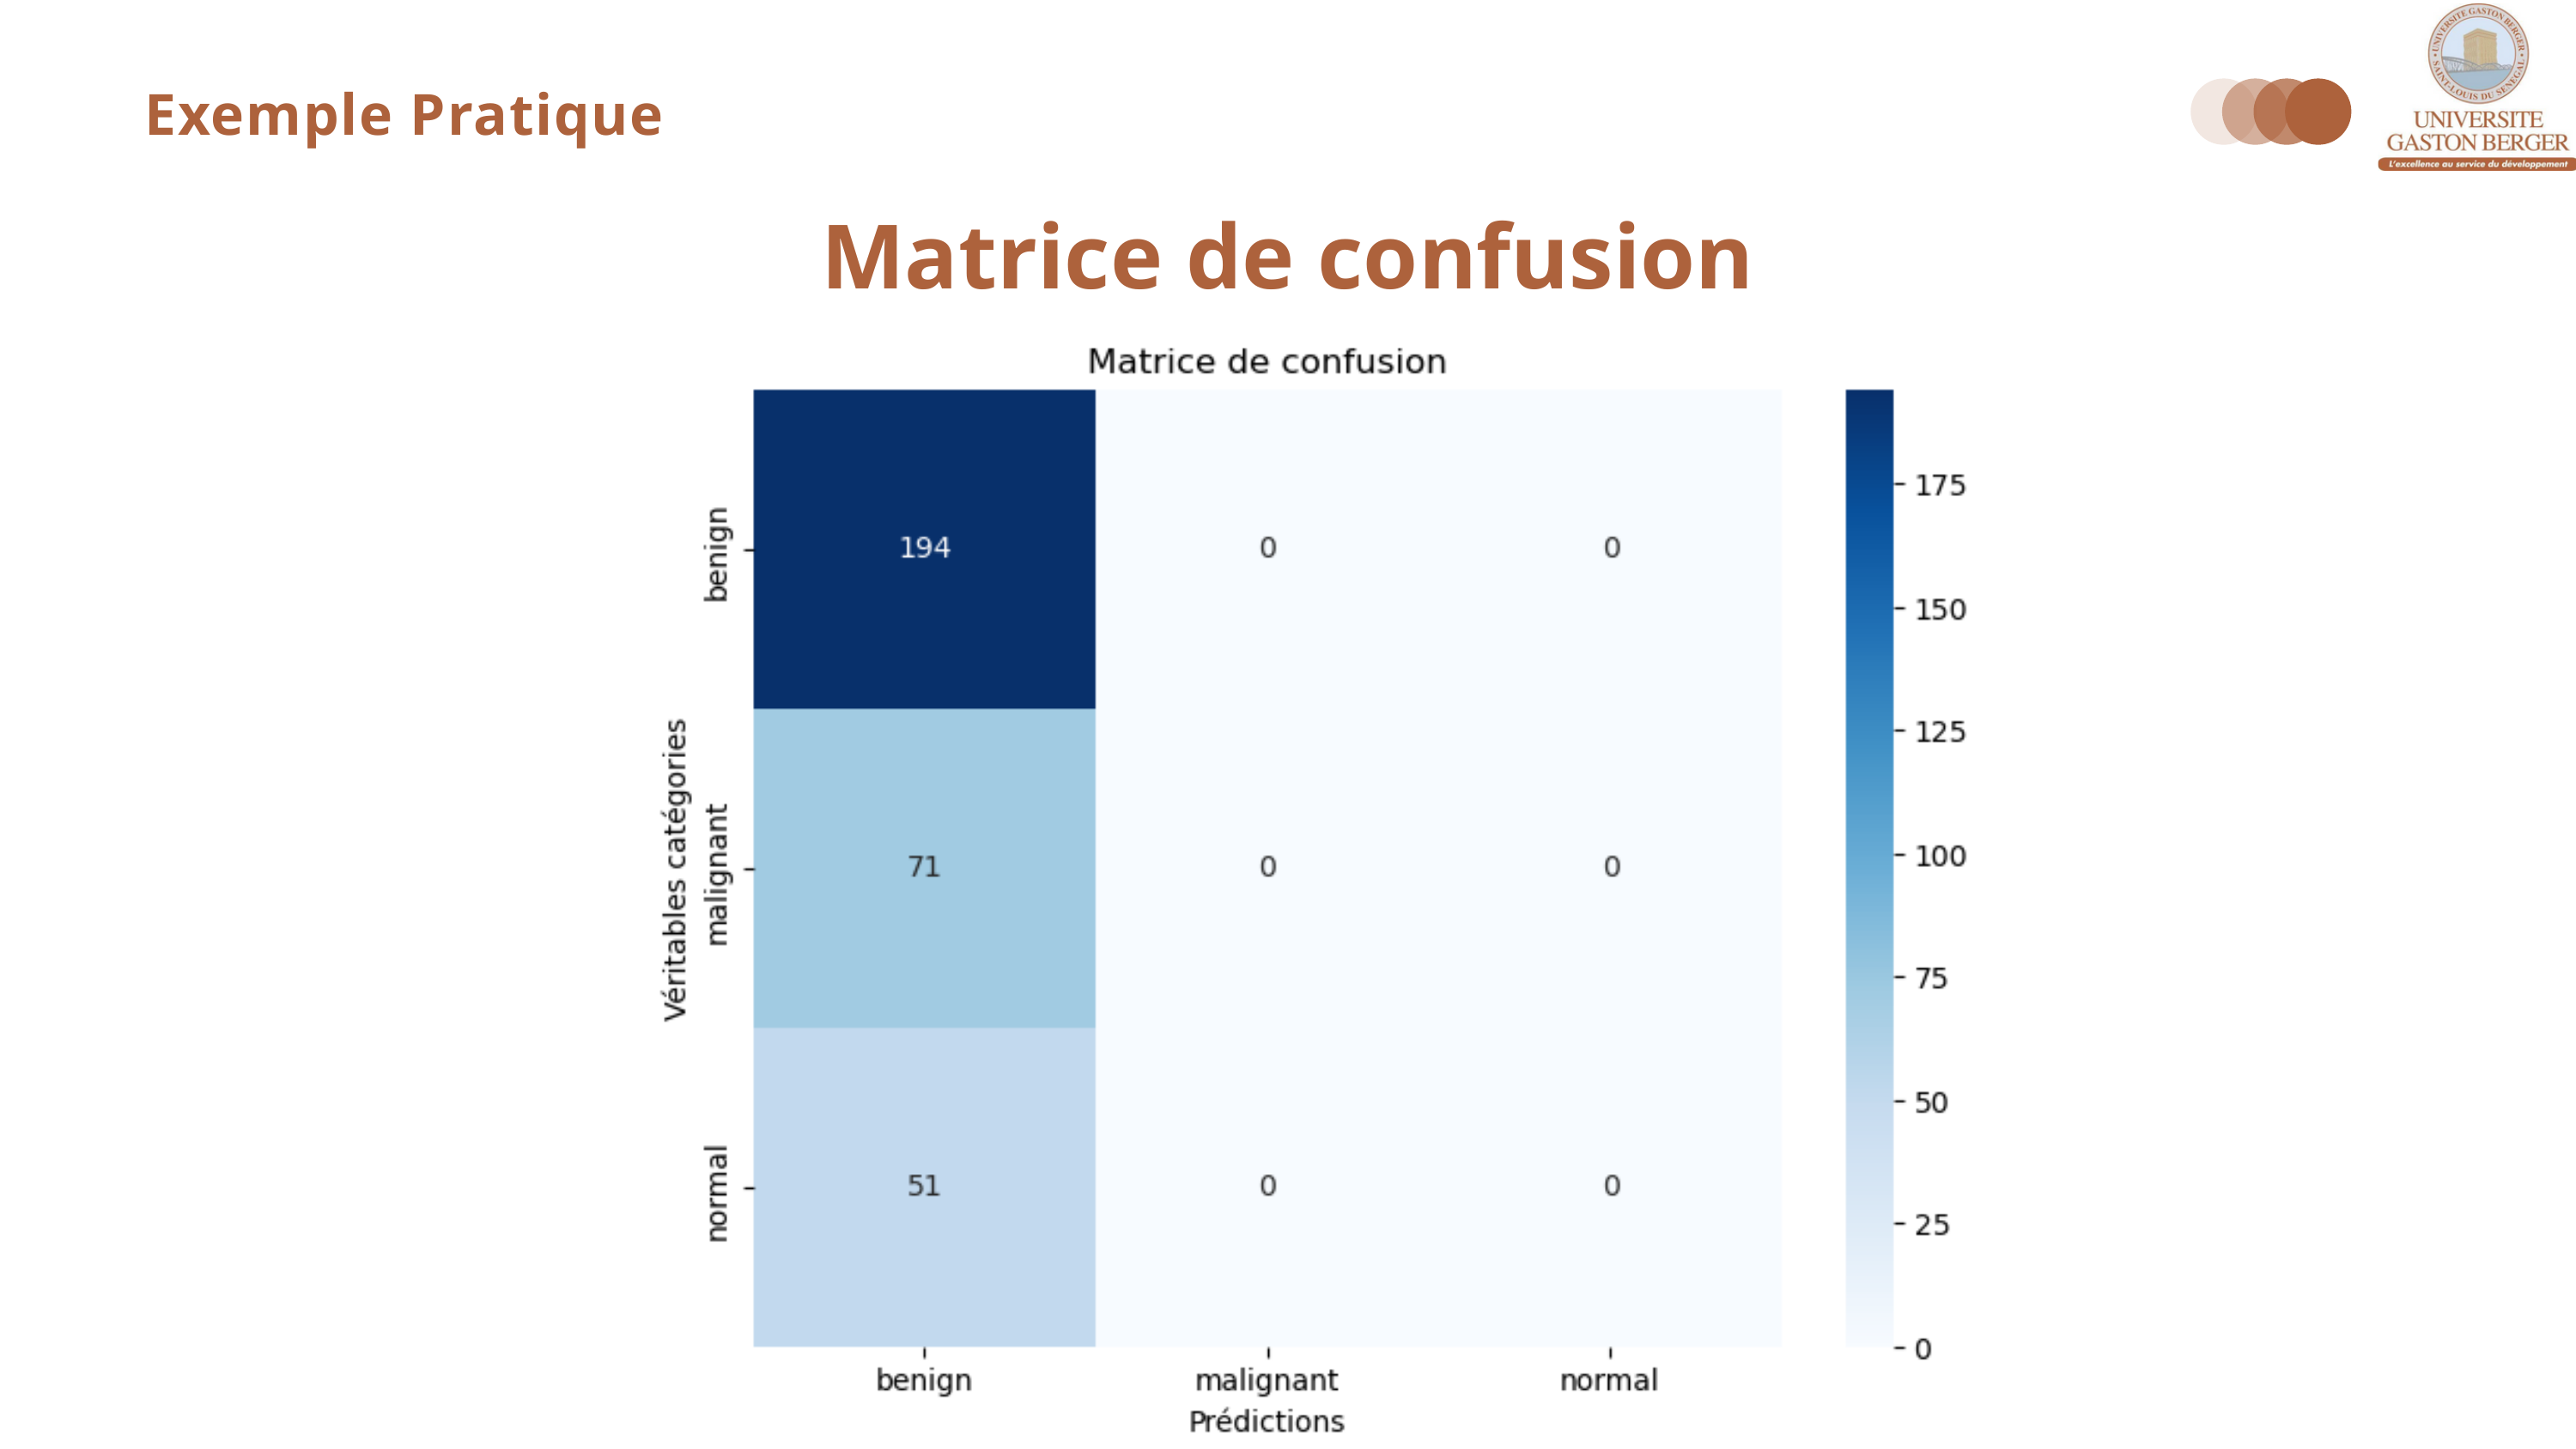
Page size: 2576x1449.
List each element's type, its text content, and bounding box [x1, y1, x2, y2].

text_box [2190, 78, 2352, 145]
text_box Matrice de confusion [502, 209, 2074, 306]
text_box [2378, 3, 2576, 171]
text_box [641, 336, 1990, 1449]
text_box Exemple Pratique [144, 67, 731, 148]
